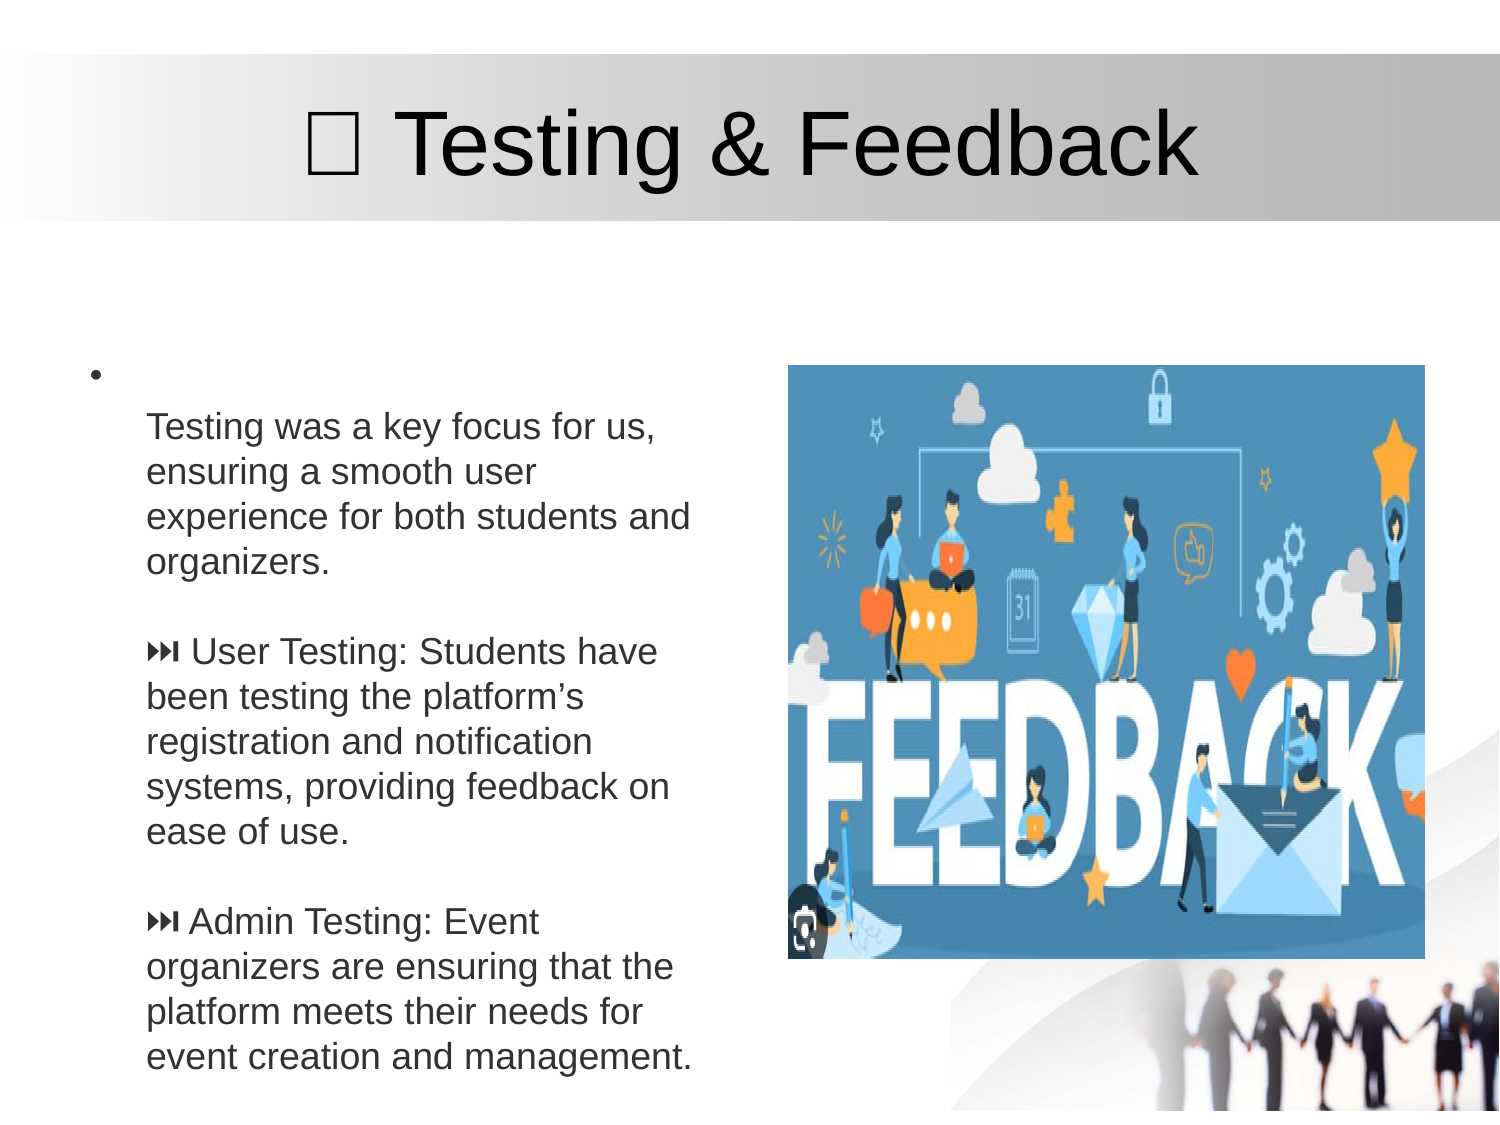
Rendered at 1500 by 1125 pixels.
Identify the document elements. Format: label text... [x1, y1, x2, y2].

title 🎯 Testing & Feedback [74, 44, 1426, 233]
list Testing was a key focus for us, ensuring a smooth user experience for both students and organizers. ⏭ User Testing: Students have been testing the platform’s registration and notification systems, providing feedback on ease of use. ⏭ Admin Testing: Event organizers are ensuring that the platform meets their needs for event creation and management. [74, 262, 738, 1006]
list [788, 365, 1425, 960]
picture [951, 728, 1499, 1111]
